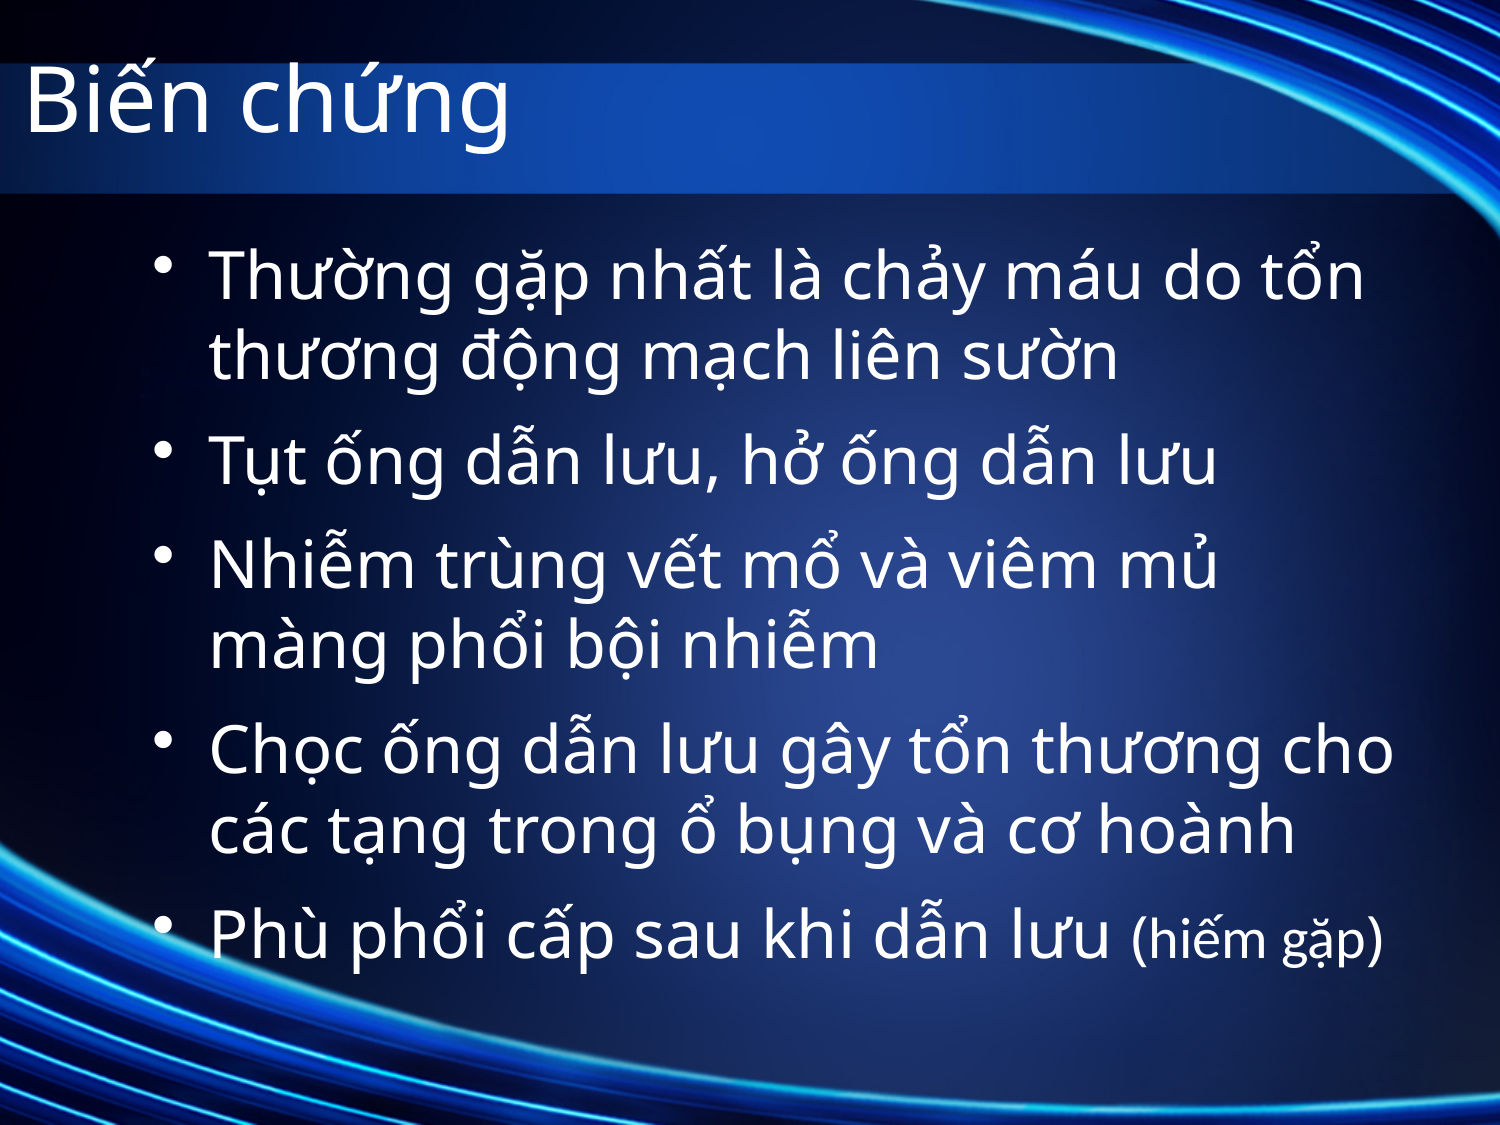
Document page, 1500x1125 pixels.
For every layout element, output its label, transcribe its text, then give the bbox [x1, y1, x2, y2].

picture [0, 0, 1500, 1125]
title Biến chứng [7, 54, 1371, 138]
list Thường gặp nhất là chảy máu do tổn thương động mạch liên sườn Tụt ống dẫn lưu, hở ống dẫn lưu Nhiễm trùng vết mổ và viêm mủ màng phổi bội nhiễm Chọc ống dẫn lưu gây tổn thương cho các tạng trong ổ bụng và cơ hoành Phù phổi cấp sau khi dẫn lưu (hiếm gặp) [137, 224, 1413, 988]
